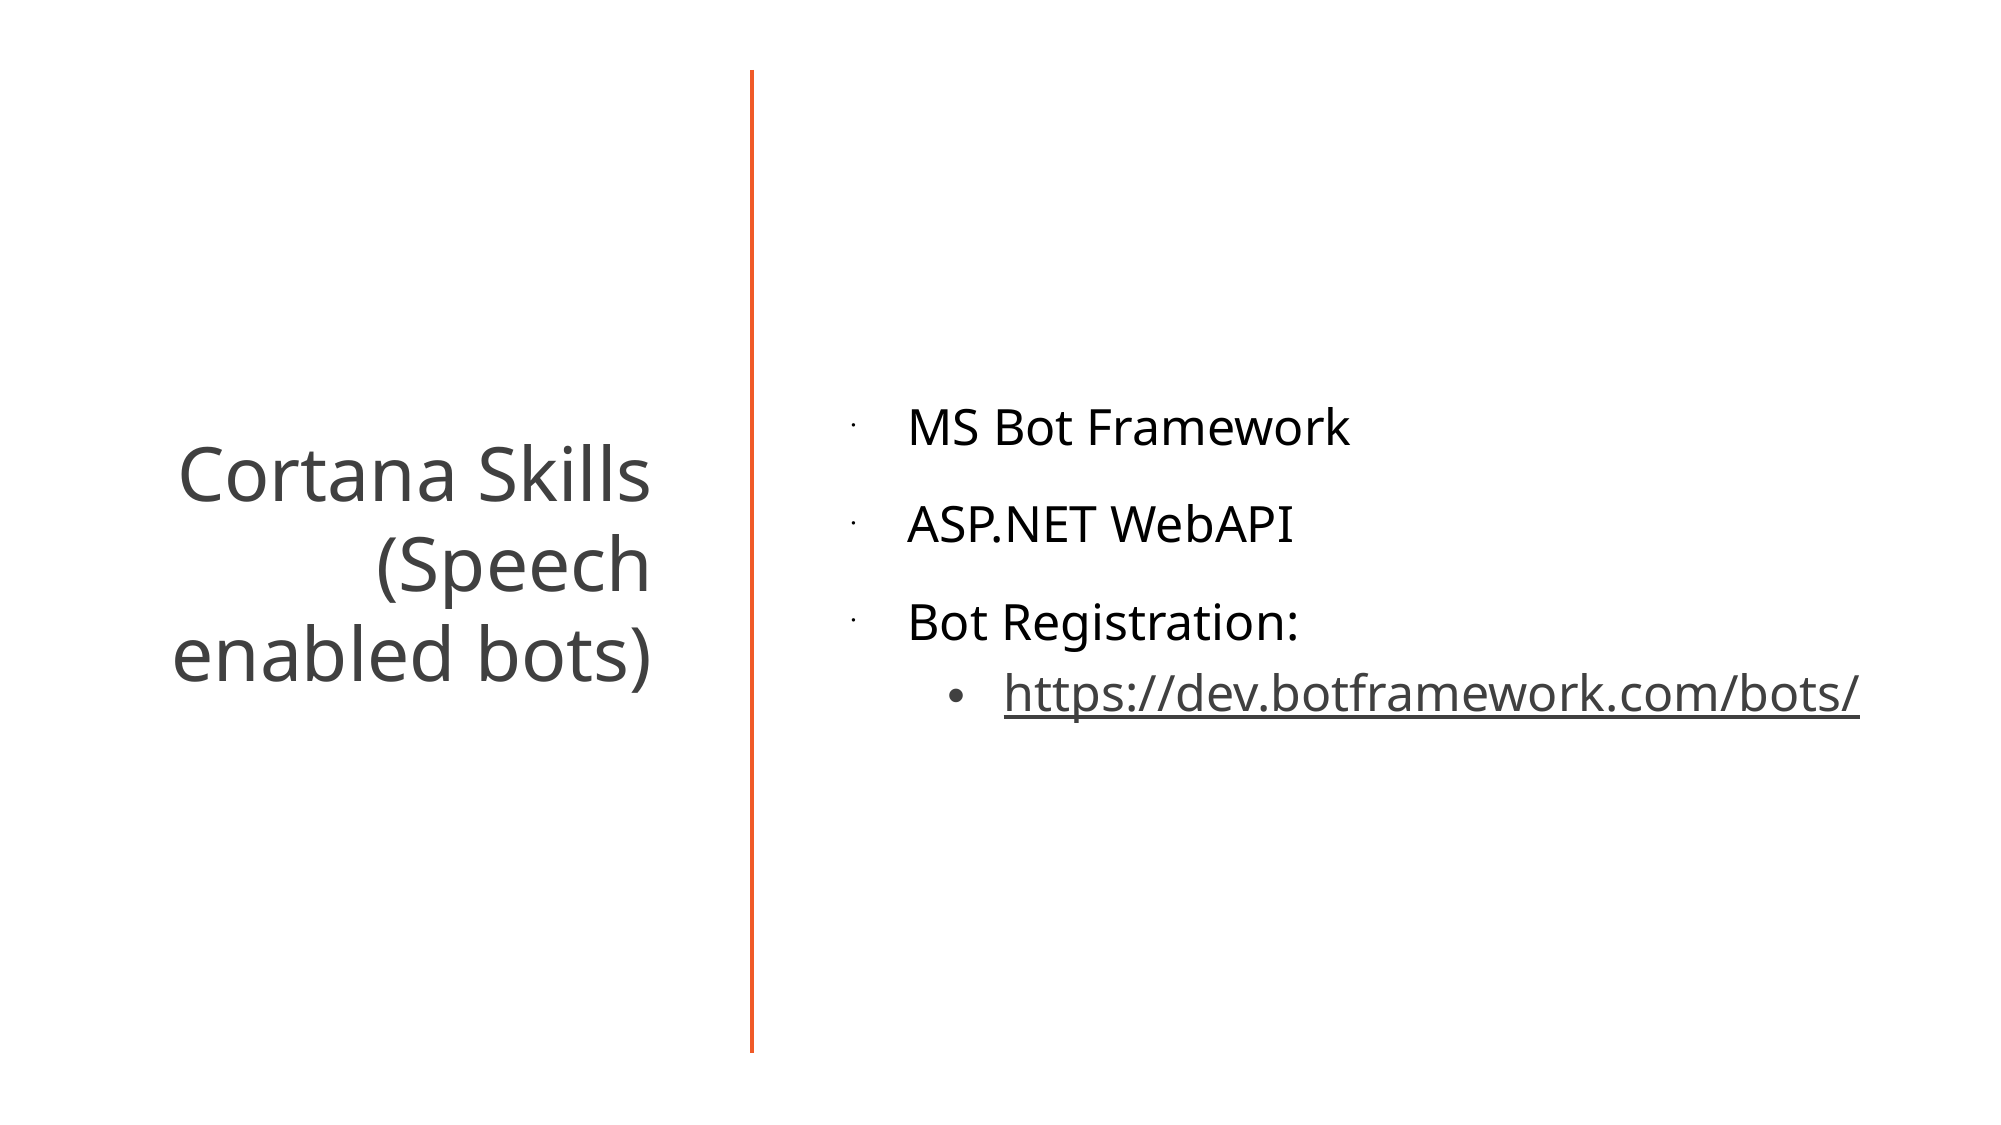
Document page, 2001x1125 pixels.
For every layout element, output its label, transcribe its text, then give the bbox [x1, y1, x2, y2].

list MS Bot Framework ASP.NET WebAPI Bot Registration: https://dev.botframework.com/bots/ [843, 385, 1880, 740]
list Cortana Skills (Speech enabled bots) [84, 416, 661, 706]
